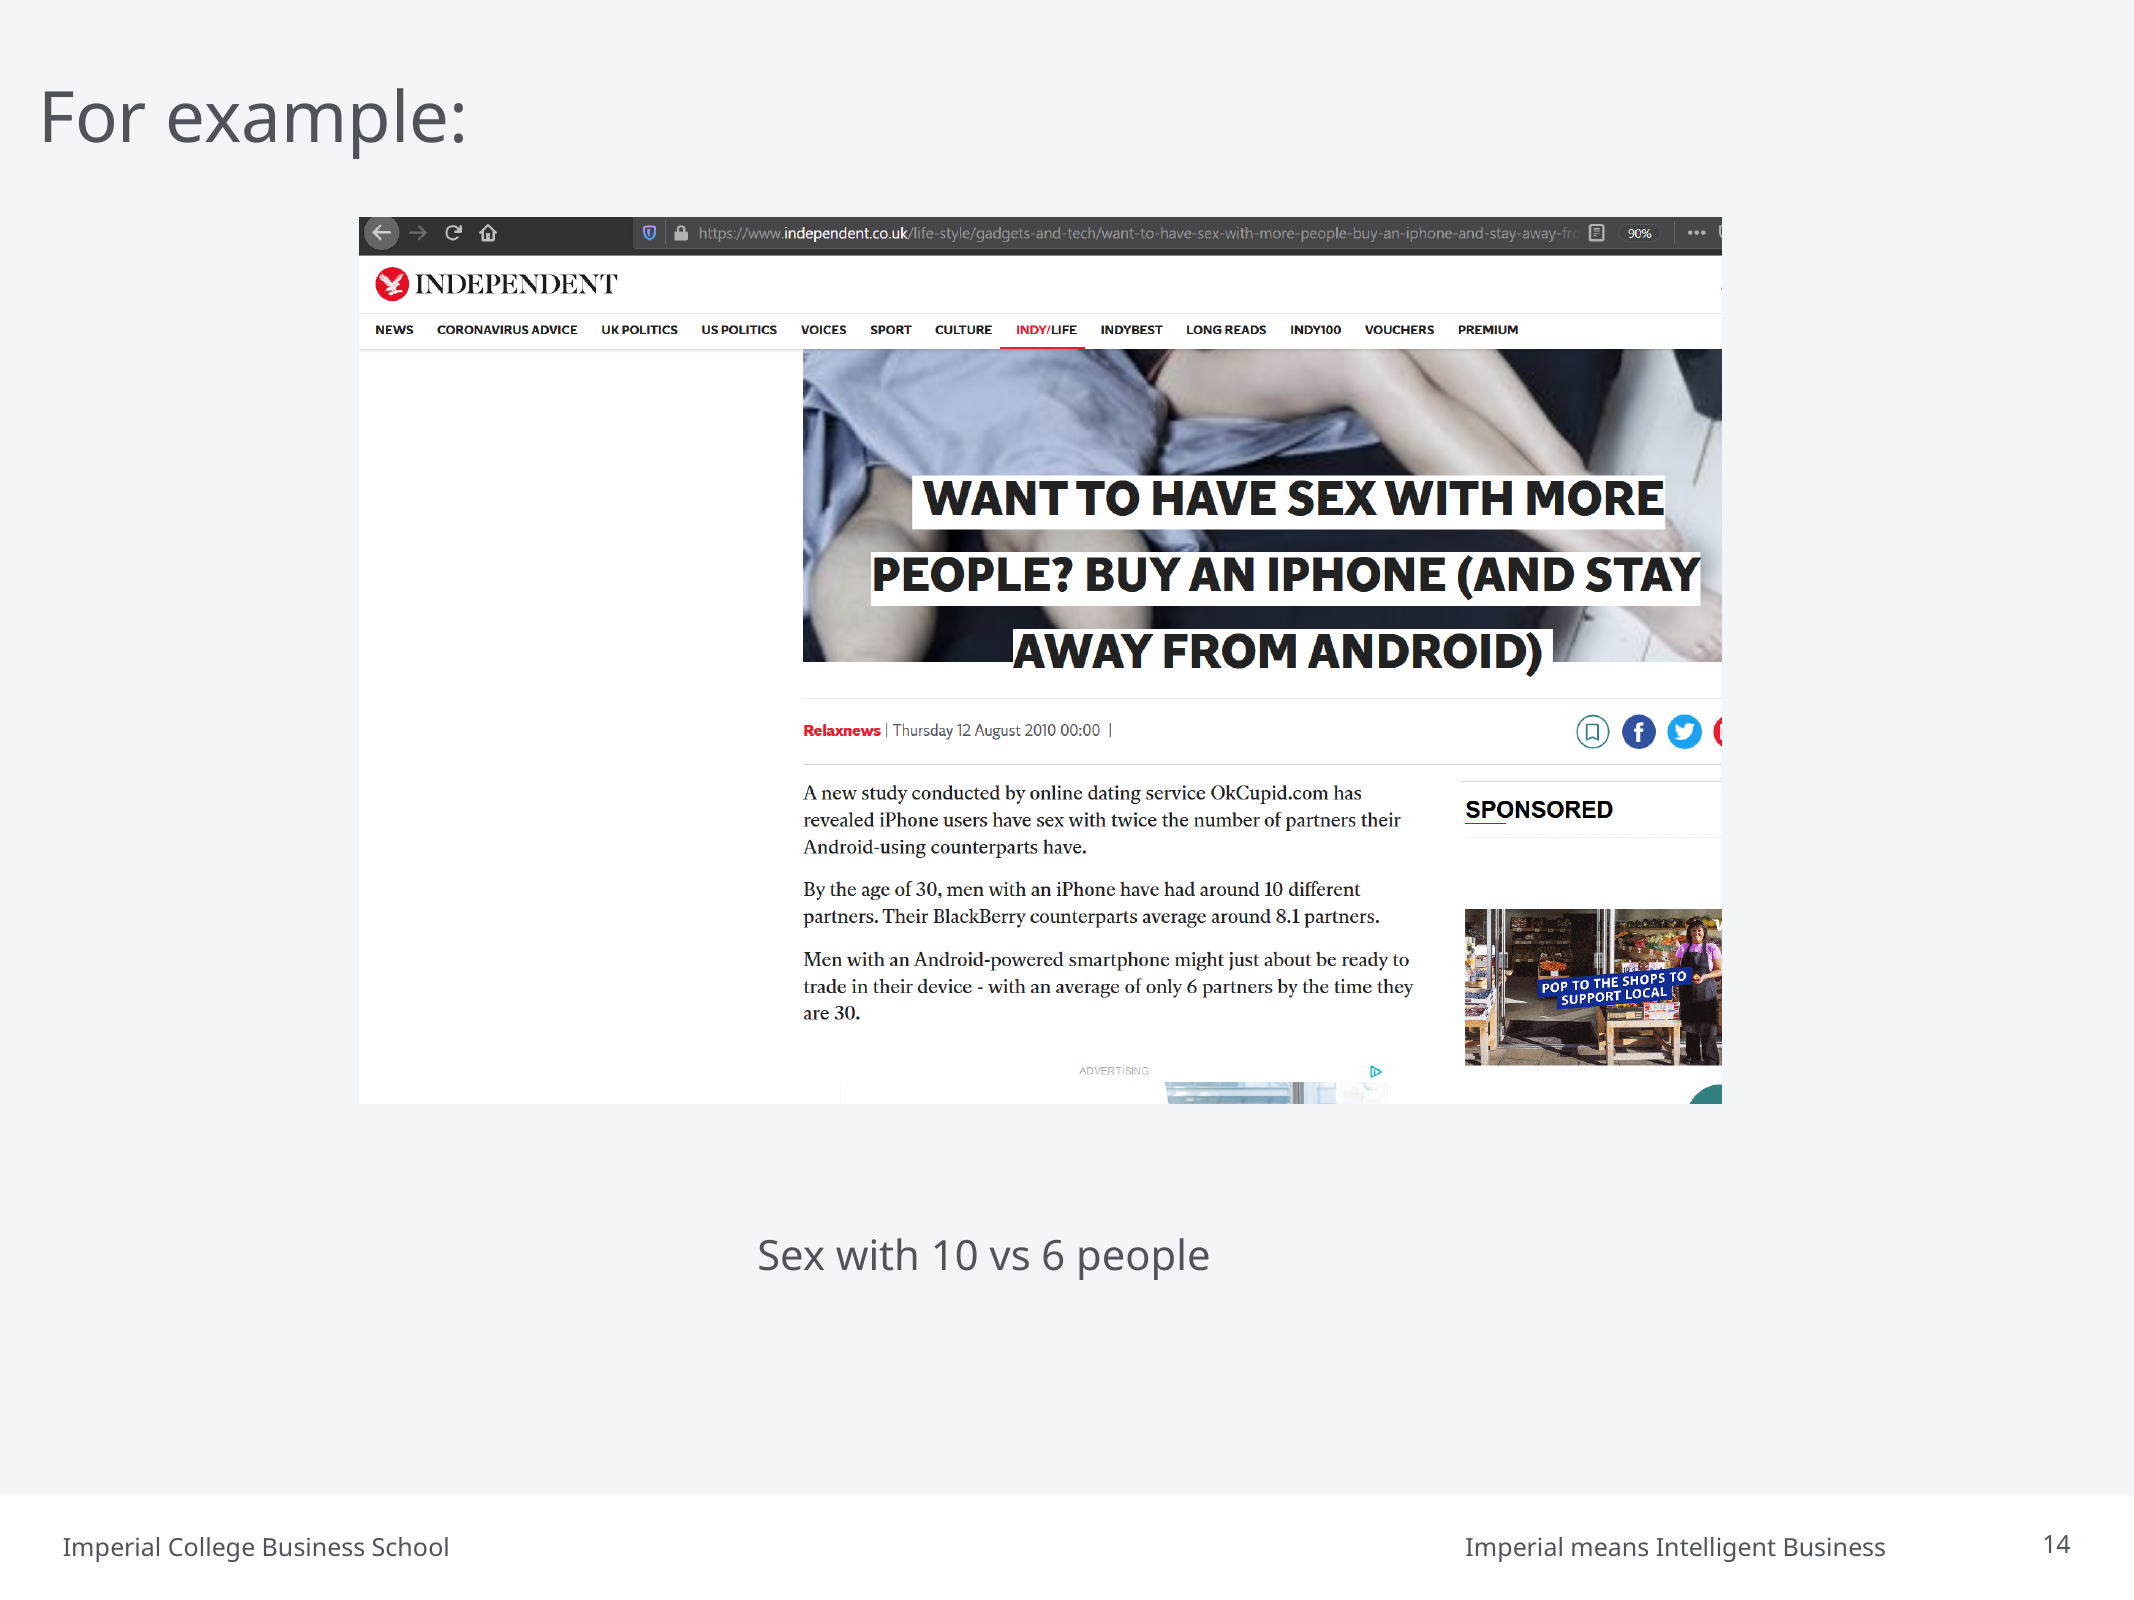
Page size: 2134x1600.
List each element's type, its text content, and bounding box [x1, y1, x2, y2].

picture [359, 217, 1722, 1104]
title For example: [38, 77, 1722, 234]
text_box Sex with 10 vs 6 people [245, 1228, 1722, 1279]
